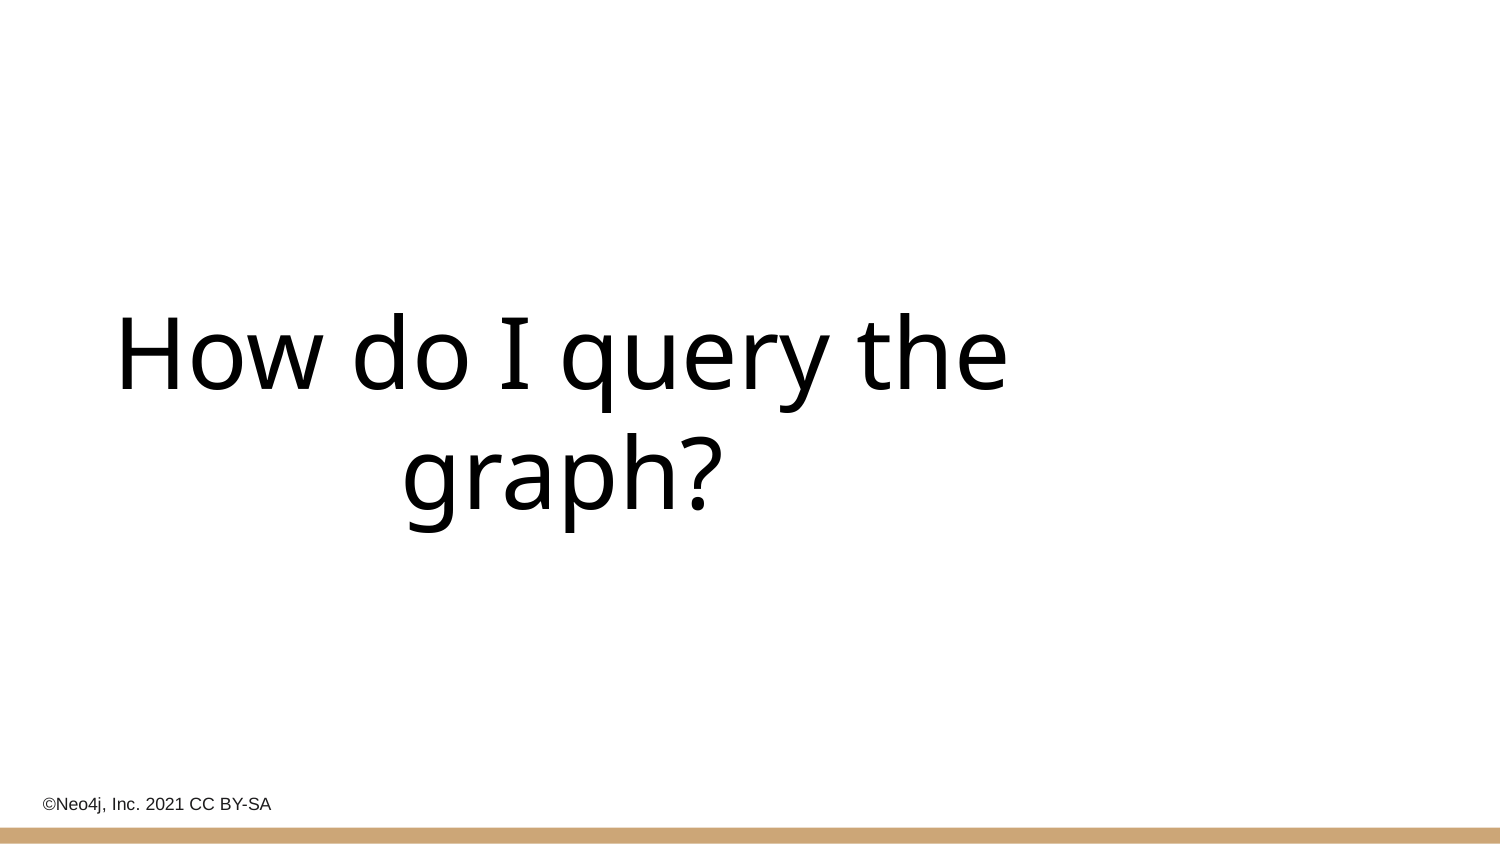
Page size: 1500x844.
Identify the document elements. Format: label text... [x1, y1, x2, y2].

title How do I query the graph? [80, 73, 1045, 745]
